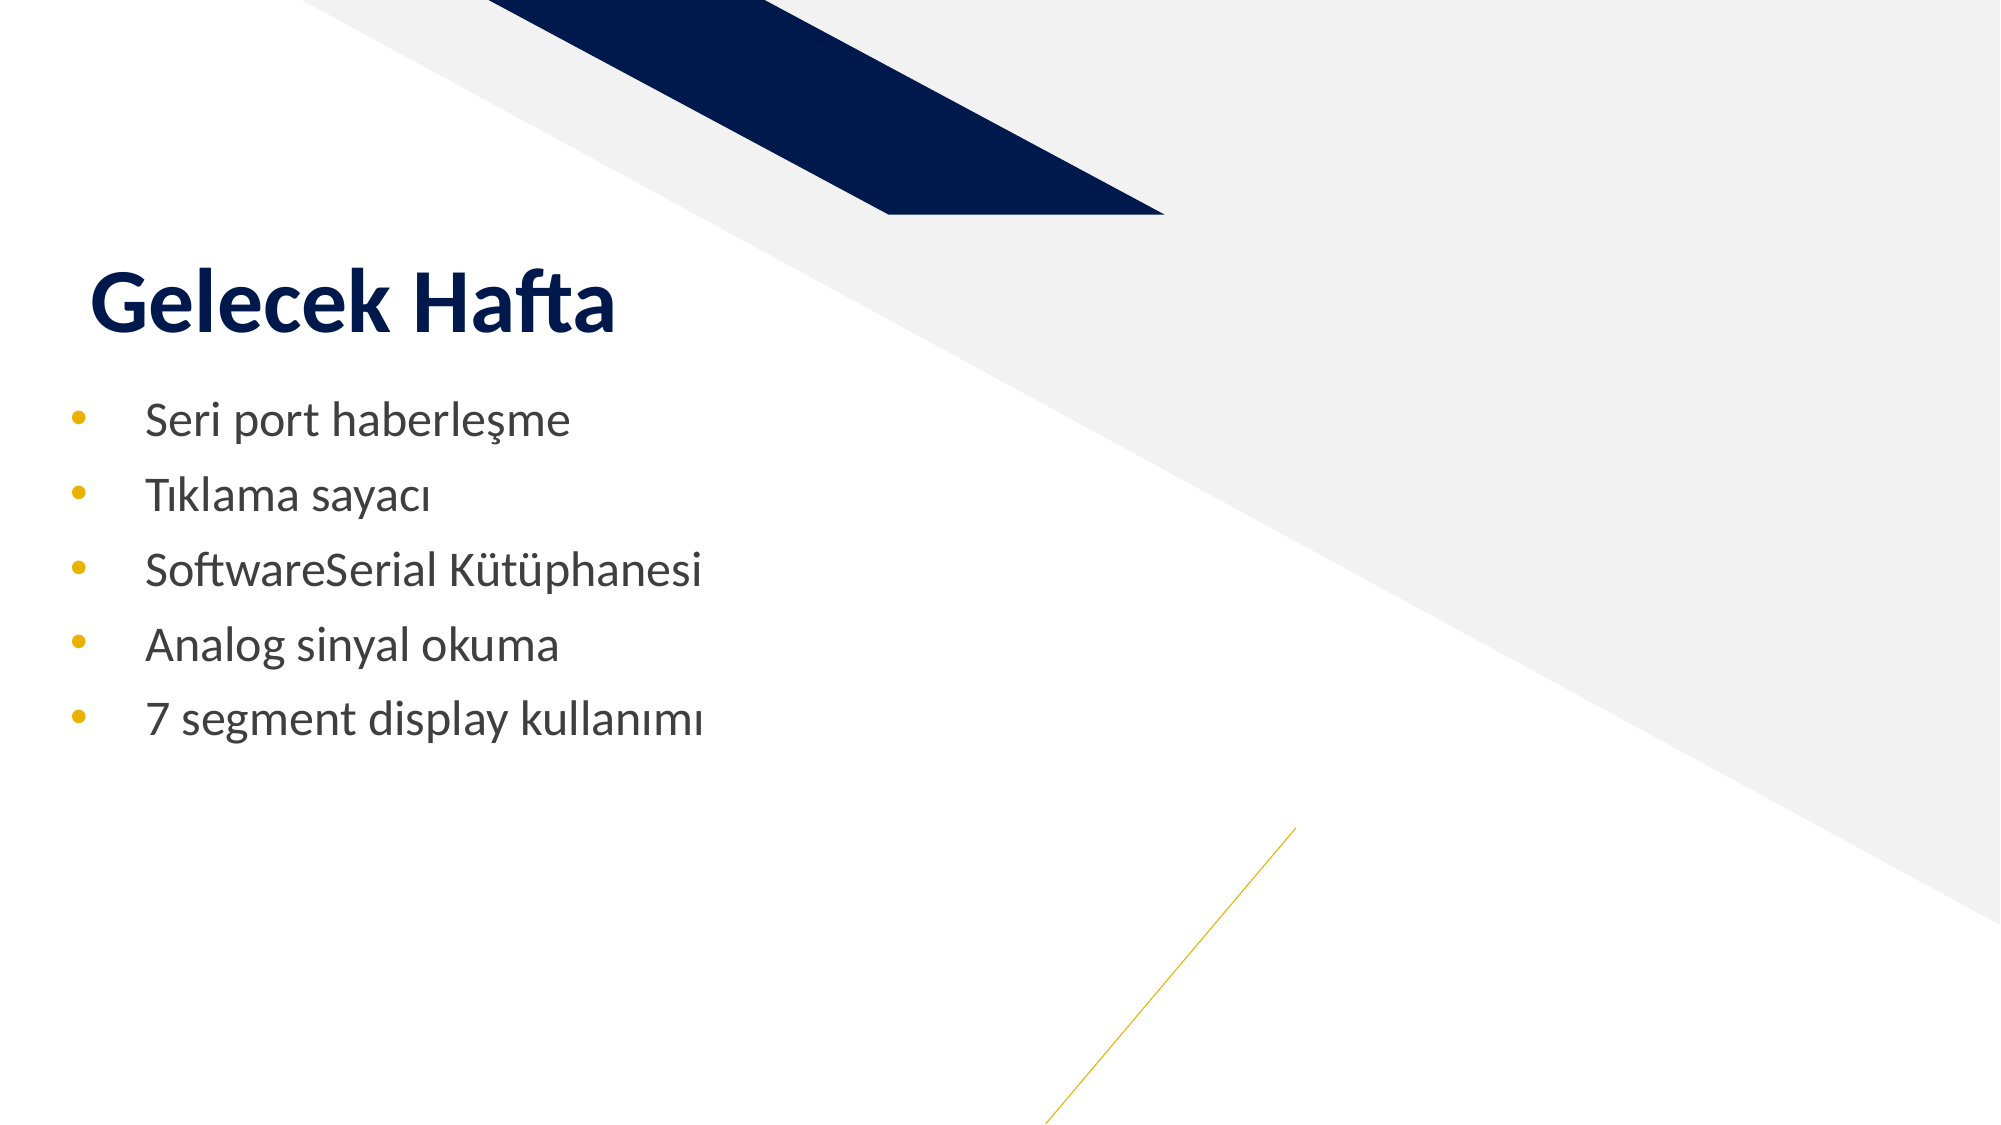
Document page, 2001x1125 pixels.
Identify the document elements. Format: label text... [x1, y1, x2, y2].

title Gelecek Hafta [75, 153, 1280, 353]
list Seri port haberleşme Tıklama sayacı SoftwareSerial Kütüphanesi Analog sinyal okuma 7 segment display kullanımı [55, 385, 1829, 1065]
